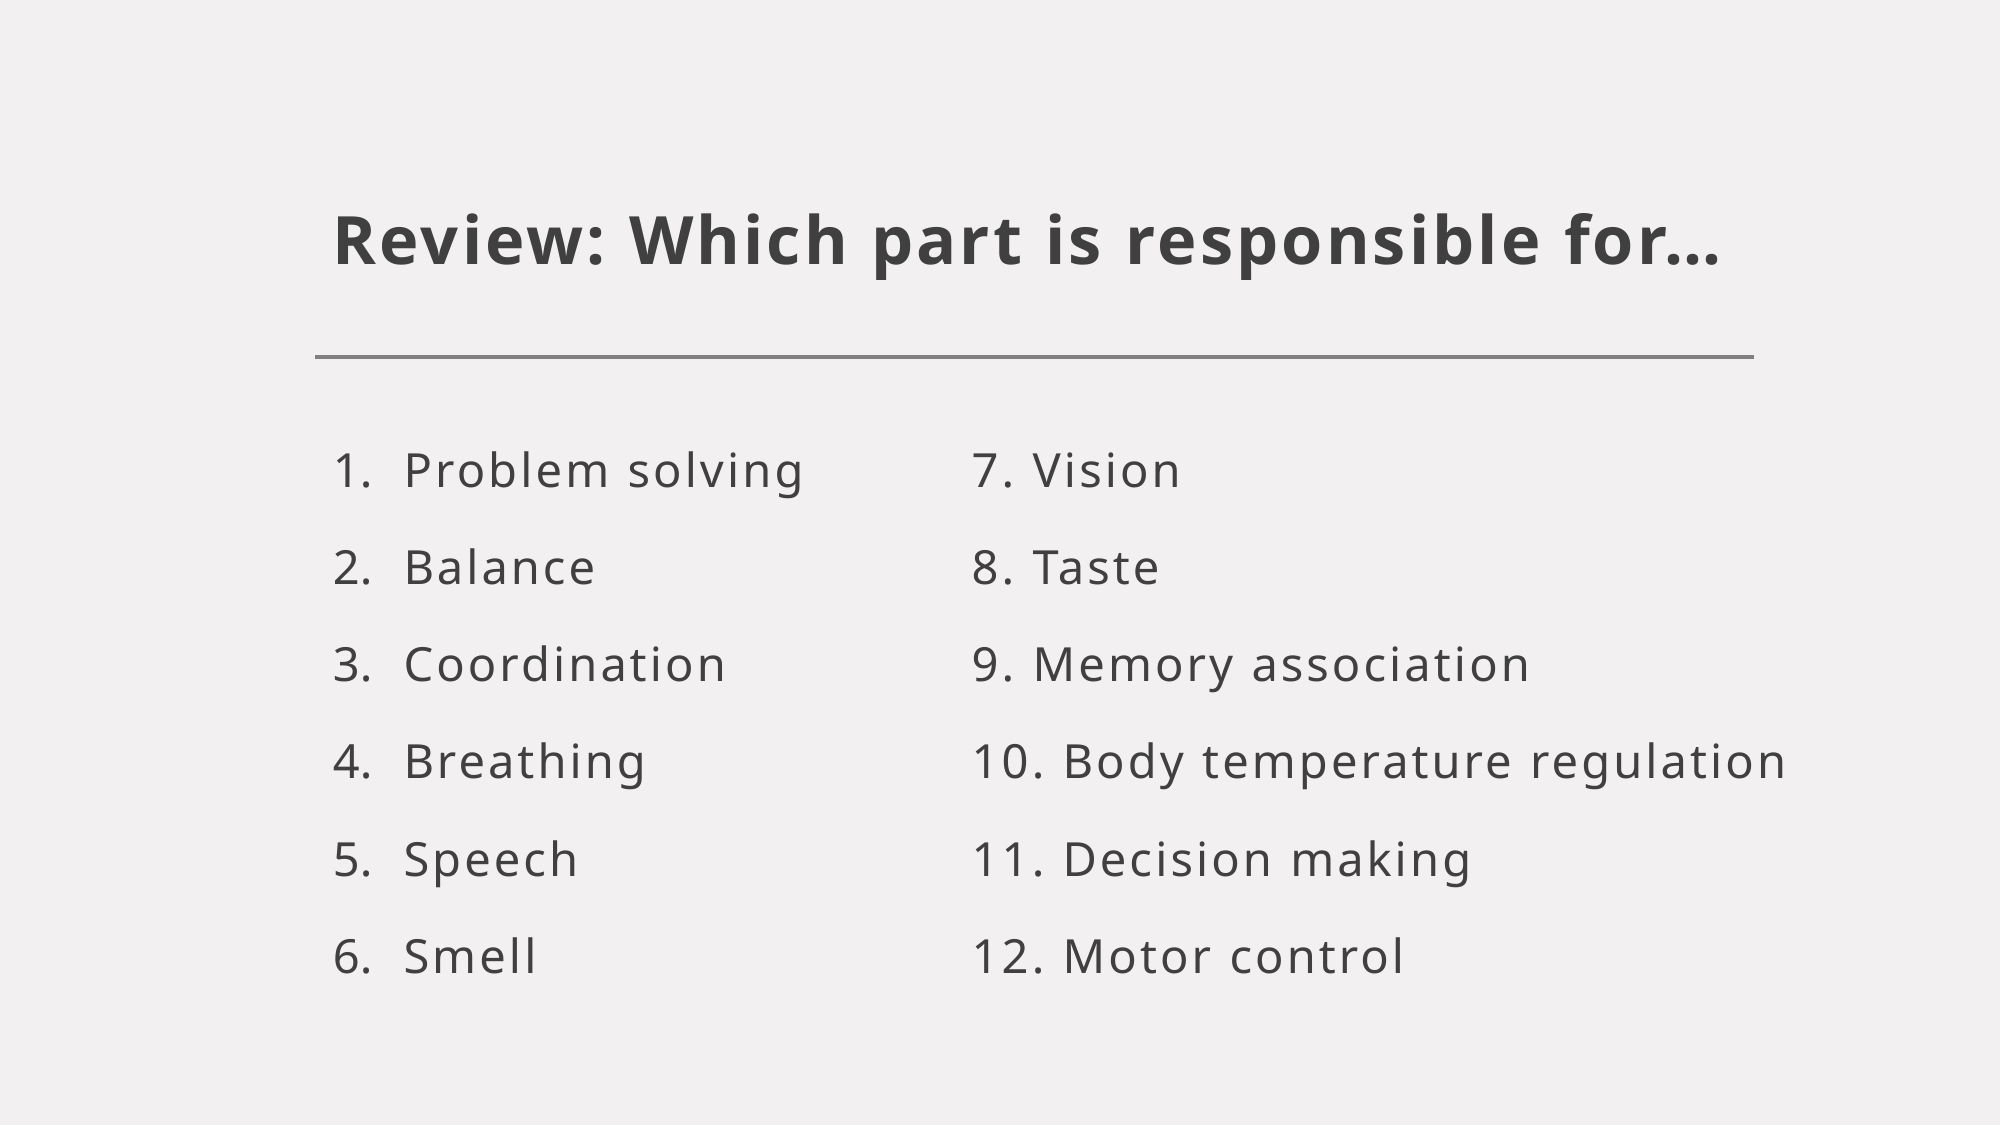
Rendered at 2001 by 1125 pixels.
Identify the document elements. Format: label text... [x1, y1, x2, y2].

title Review: Which part is responsible for… [315, 72, 1754, 294]
list 7. Vision 8. Taste 9. Memory association 10. Body temperature regulation 11. Decision making 12. Motor control [953, 399, 1900, 1000]
list Problem solving Balance Coordination Breathing Speech Smell [315, 399, 953, 1000]
